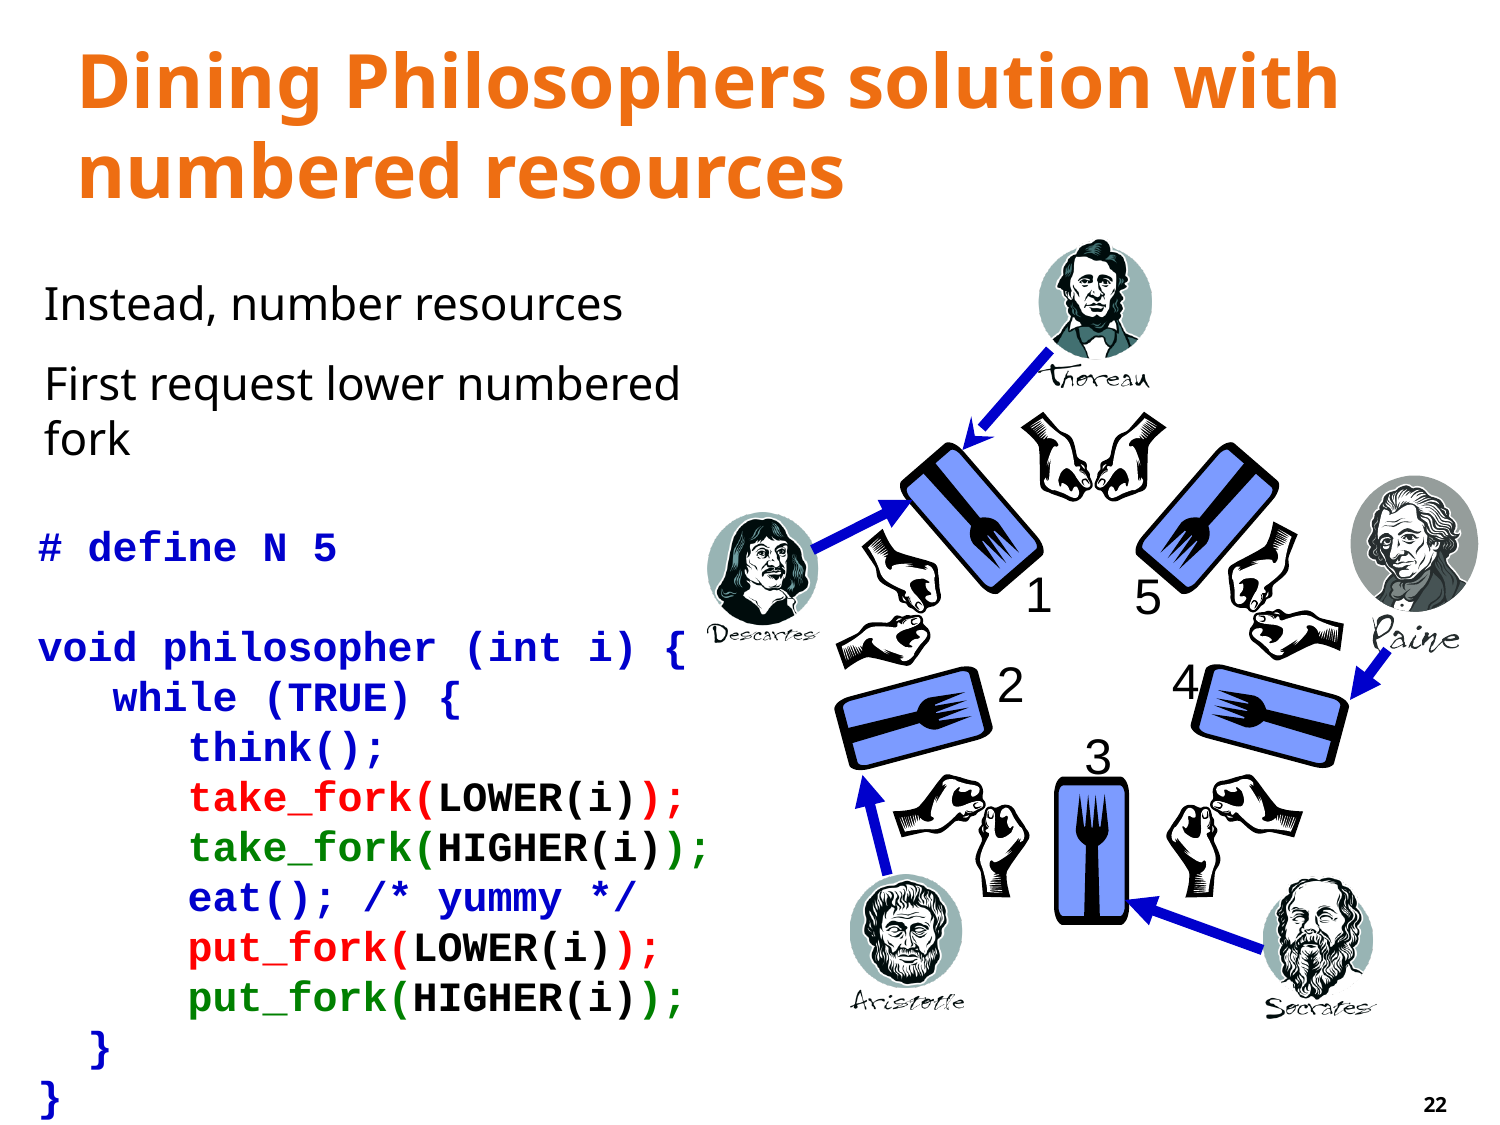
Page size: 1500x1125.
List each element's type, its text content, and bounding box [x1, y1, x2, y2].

picture [1349, 474, 1480, 655]
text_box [837, 411, 1345, 926]
picture [1037, 237, 1152, 388]
text_box Instead, number resources First request lower numbered fork # define N 5 void philosopher (int i) { while (TRUE) { think(); take_fork(LOWER(i)); take_fork(HIGHER(i)); eat(); /* yummy */ put_fork(LOWER(i)); put_fork(HIGHER(i)); } } [37, 274, 738, 911]
picture [849, 874, 965, 1010]
picture [1262, 874, 1377, 1020]
picture [705, 512, 821, 643]
title Dining Philosophers solution with numbered resources [61, 60, 1438, 187]
text_box [1350, 663, 1378, 700]
